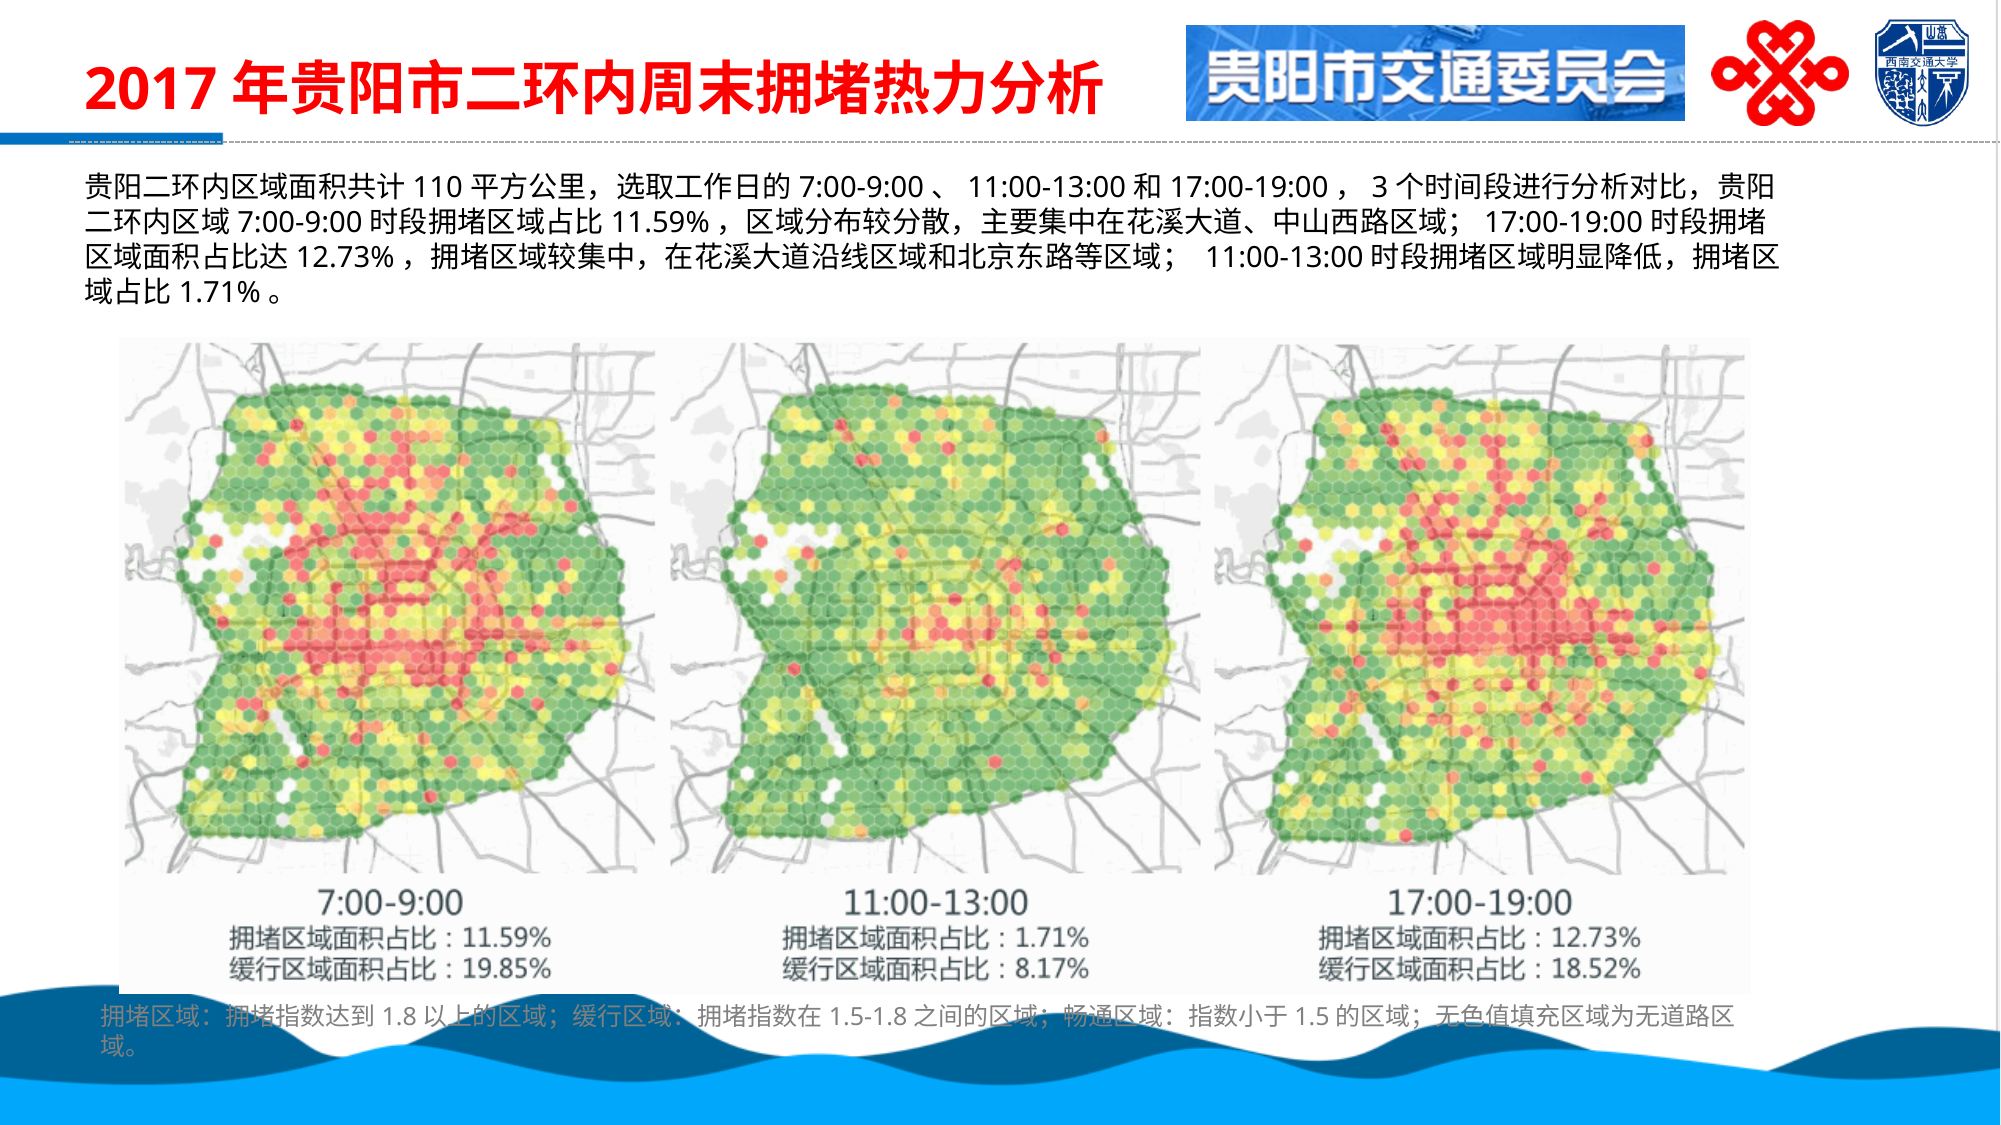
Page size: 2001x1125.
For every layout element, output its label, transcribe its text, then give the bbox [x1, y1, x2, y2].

slide_number [1412, 1042, 1863, 1103]
picture [0, 0, 2001, 1042]
text_box 拥堵区域：拥堵指数达到1.8以上的区域；缓行区域：拥堵指数在1.5-1.8之间的区域；畅通区域：指数小于1.5的区域；无色值填充区域为无道路区域。 [85, 993, 1785, 1069]
text_box 2017年贵阳市二环内周末拥堵热力分析 [69, 43, 1187, 130]
text_box 贵阳二环内区域面积共计110平方公里，选取工作日的7:00-9:00、11:00-13:00和17:00-19:00，3个时间段进行分析对比，贵阳二环内区域7:00-9:00时段拥堵区域占比11.59%，区域分布较分散，主要集中在花溪大道、中山西路区域；17:00-19:00时段拥堵区域面积占比达12.73%，拥堵区域较集中，在花溪大道沿线区域和北京东路等区域； 11:00-13:00时段拥堵区域明显降低，拥堵区域占比1.71%。 [69, 161, 1802, 316]
